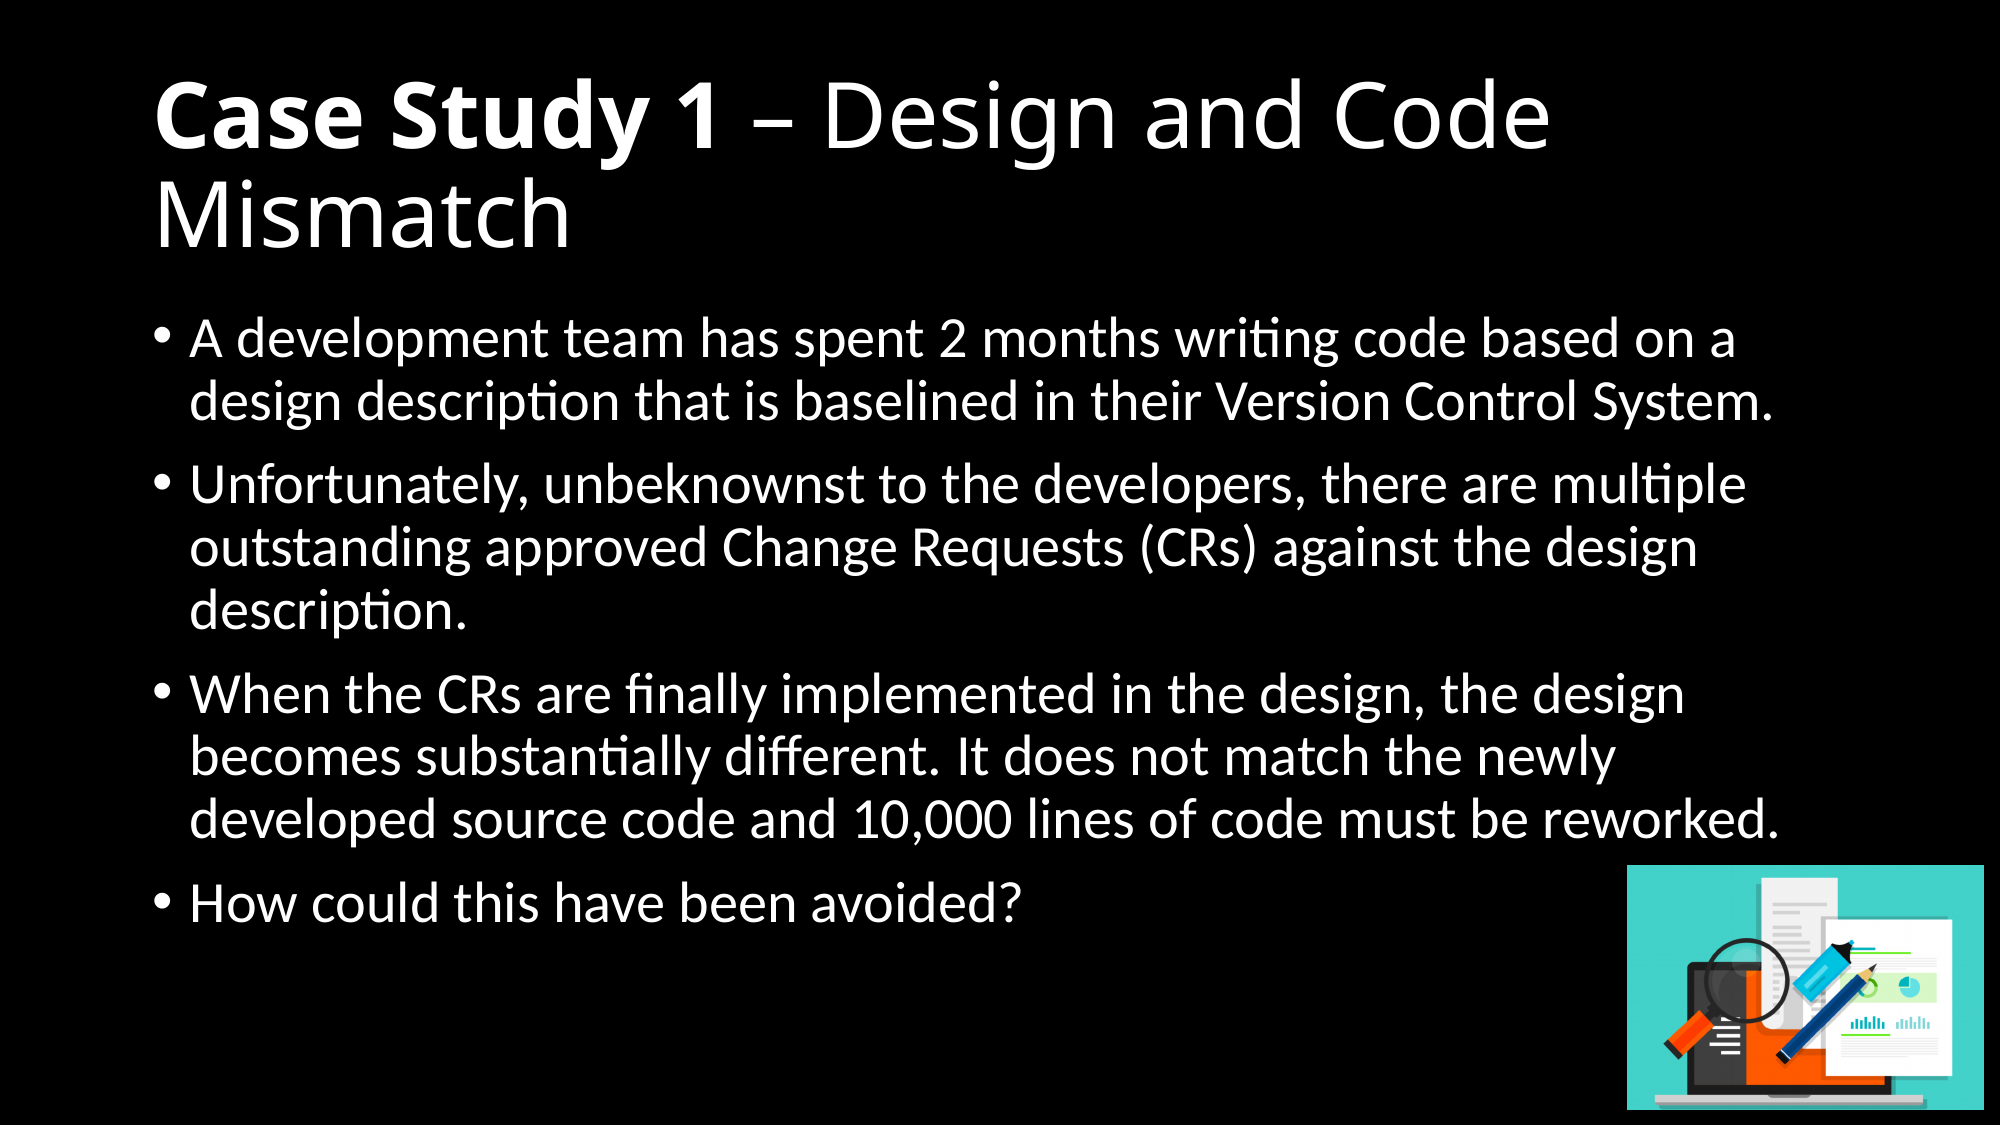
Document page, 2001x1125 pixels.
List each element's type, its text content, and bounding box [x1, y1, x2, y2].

picture [1627, 865, 1984, 1110]
list A development team has spent 2 months writing code based on a design description that is baselined in their Version Control System. Unfortunately, unbeknownst to the developers, there are multiple outstanding approved Change Requests (CRs) against the design description. When the CRs are finally implemented in the design, the design becomes substantially different. It does not match the newly developed source code and 10,000 lines of code must be reworked. How could this have been avoided? [137, 299, 1863, 1014]
title Case Study 1 – Design and Code Mismatch [137, 59, 1863, 278]
